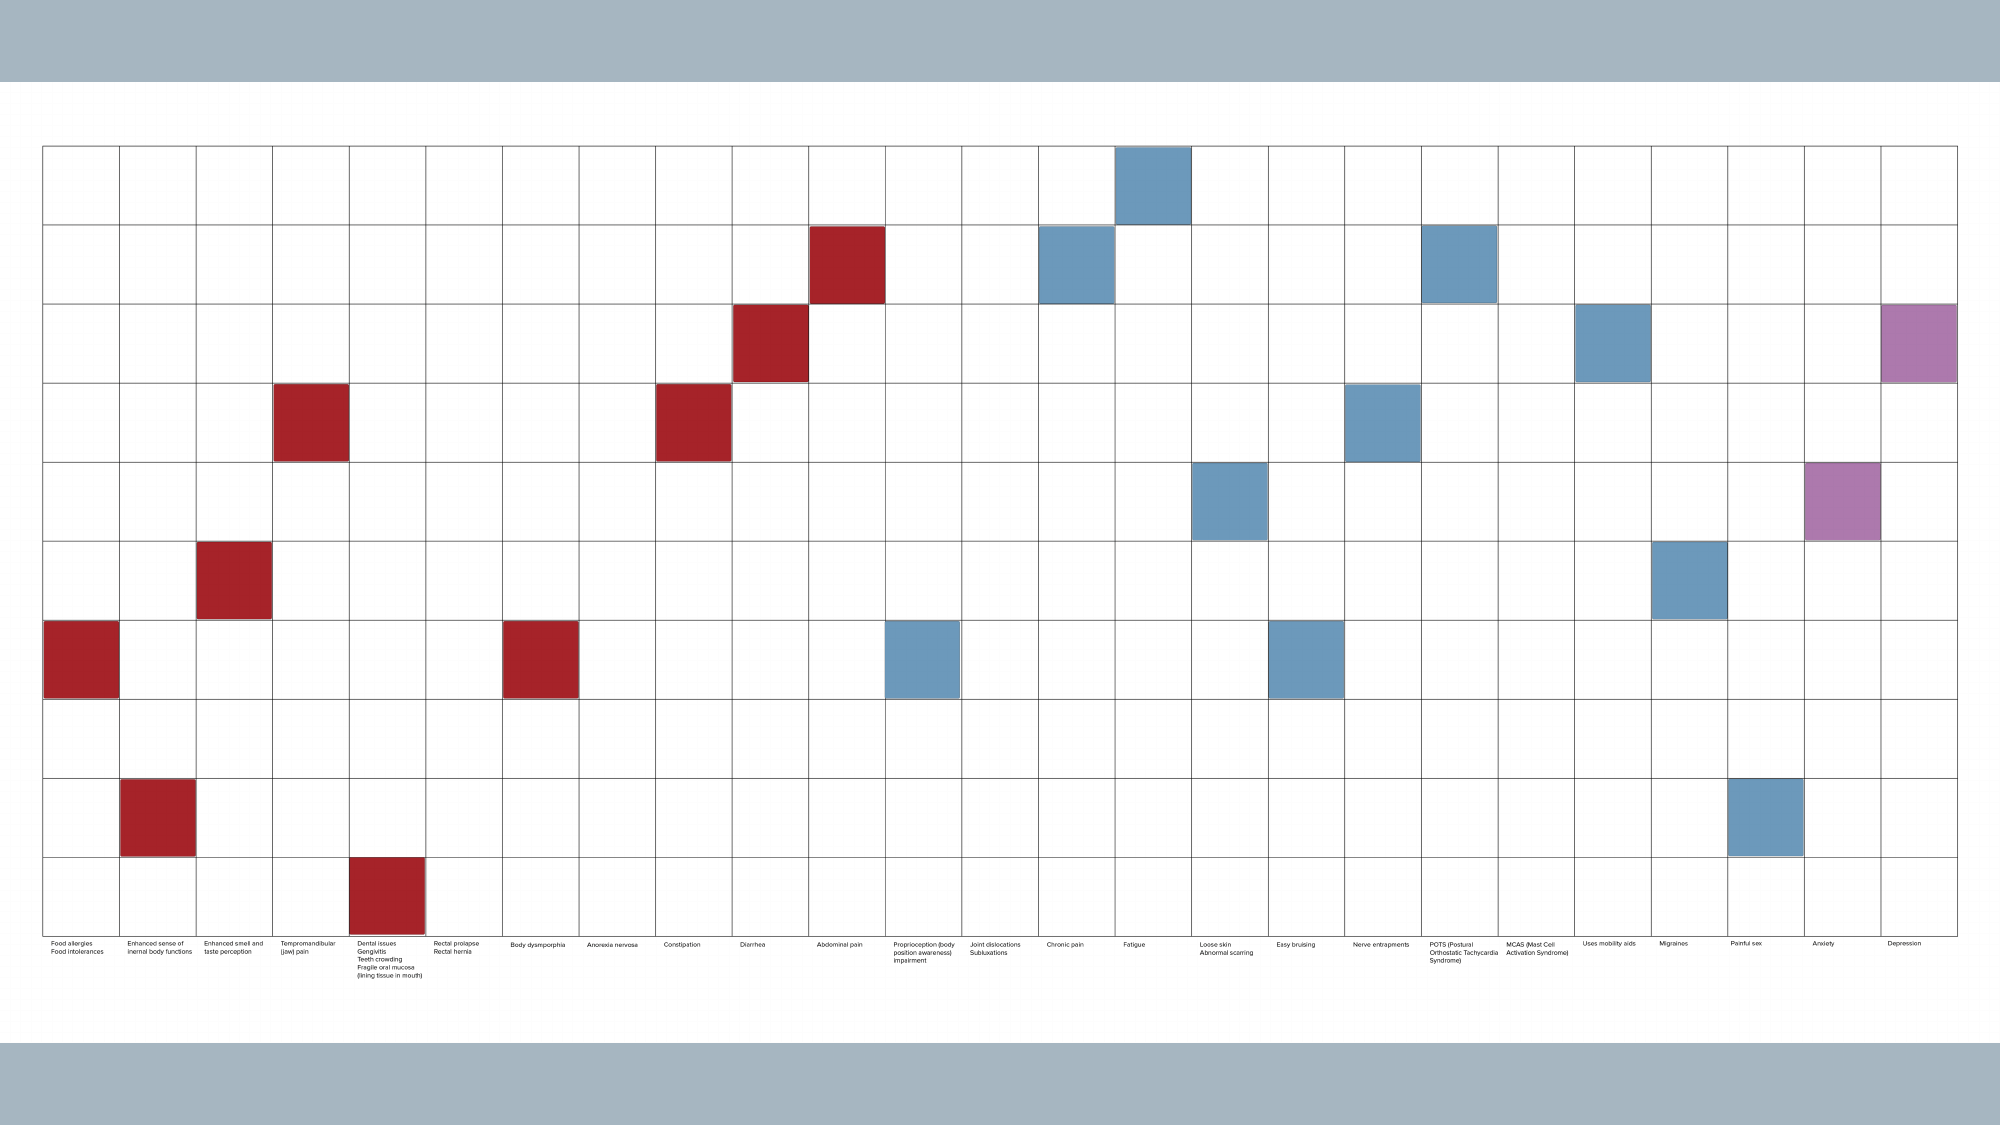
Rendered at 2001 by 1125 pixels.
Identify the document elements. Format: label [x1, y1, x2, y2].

picture [0, 82, 2000, 1043]
